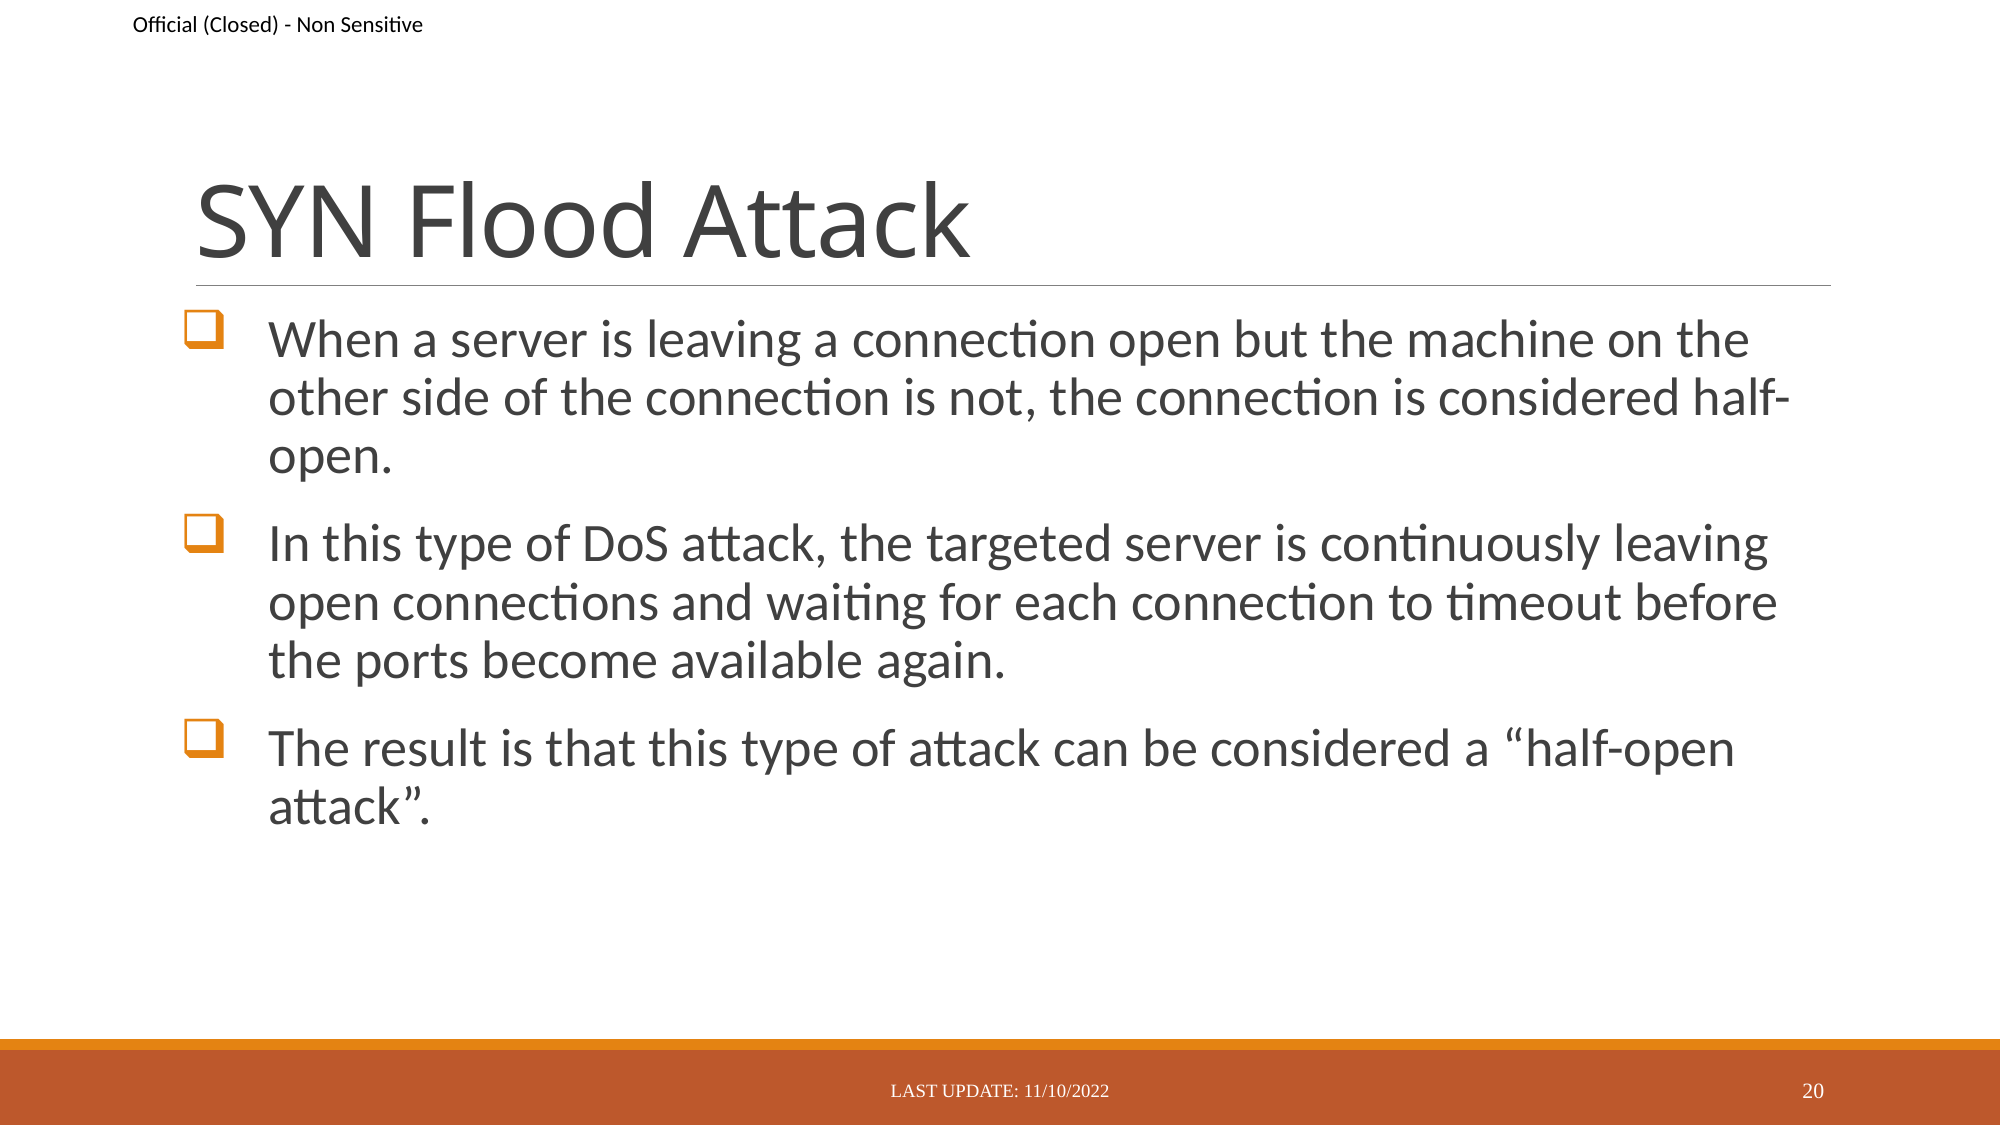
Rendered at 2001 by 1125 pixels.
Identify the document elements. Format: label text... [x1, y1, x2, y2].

slide_number 20 [1624, 1059, 1840, 1120]
list When a server is leaving a connection open but the machine on the other side of the connection is not, the connection is considered half-open. In this type of DoS attack, the targeted server is continuously leaving open connections and waiting for each connection to timeout before the ports become available again. The result is that this type of attack can be considered a “half-open attack”. [180, 302, 1830, 963]
title SYN Flood Attack [180, 47, 1830, 285]
footer Last Update: 11/10/2022 [604, 1059, 1396, 1120]
